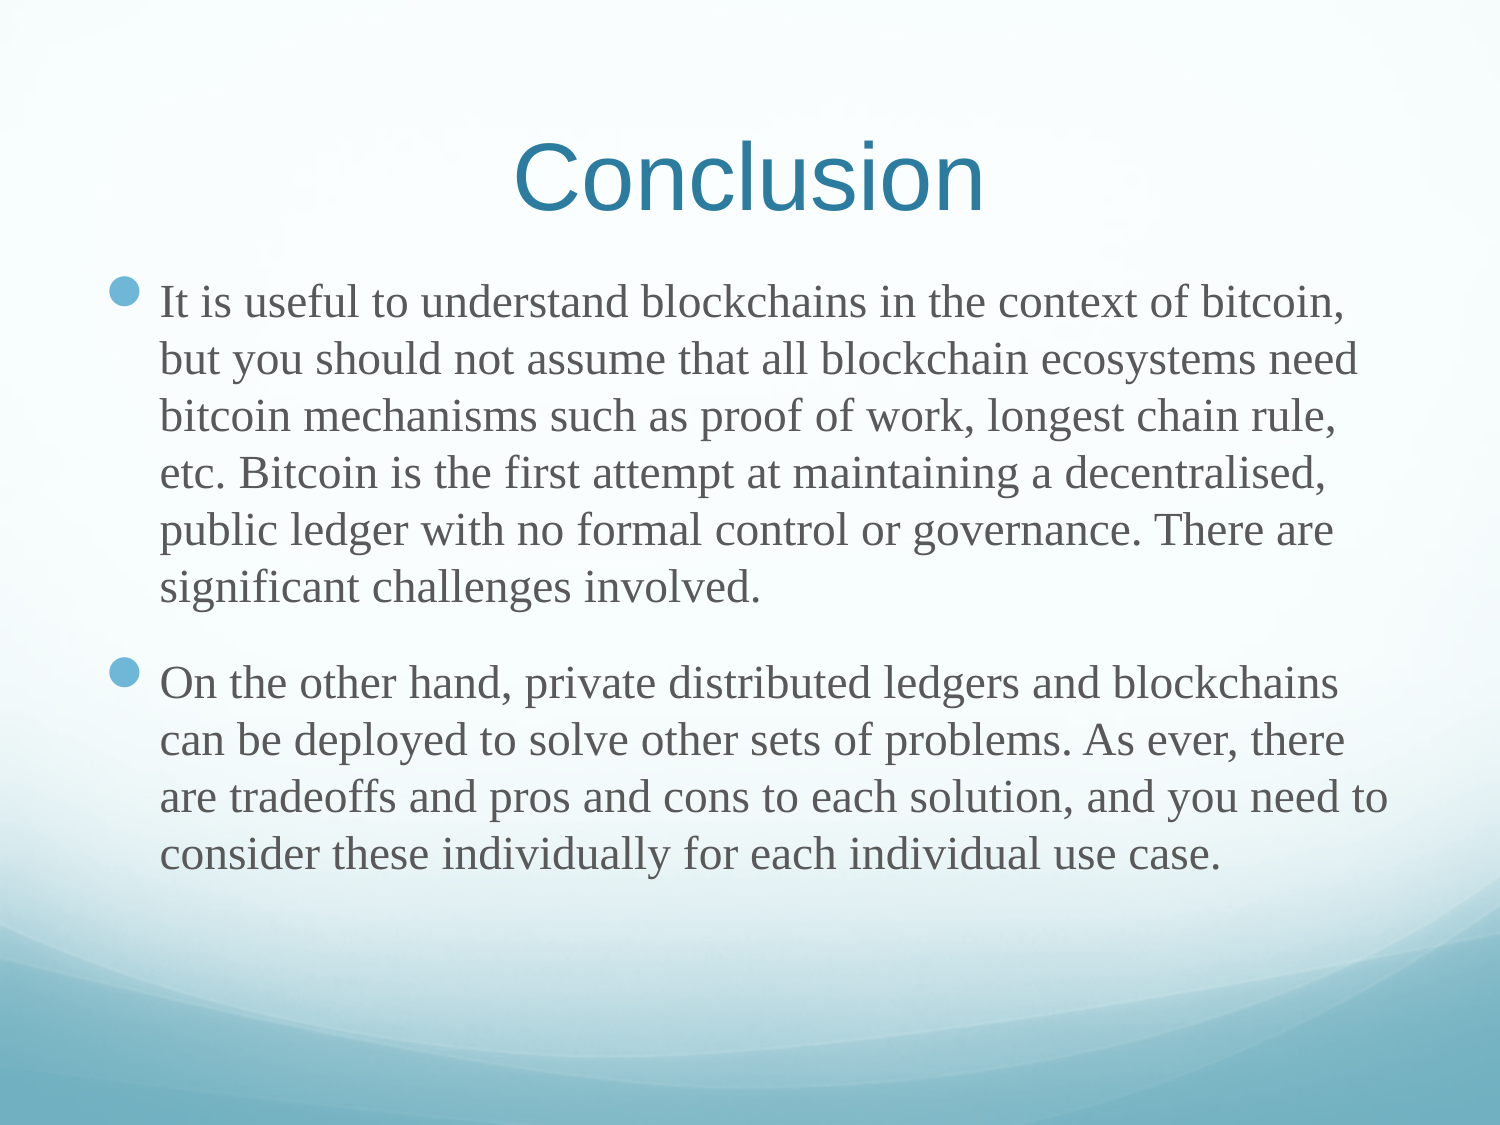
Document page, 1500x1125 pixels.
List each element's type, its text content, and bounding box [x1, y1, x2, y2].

title Conclusion [90, 17, 1410, 237]
list It is useful to understand blockchains in the context of bitcoin, but you should not assume that all blockchain ecosystems need bitcoin mechanisms such as proof of work, longest chain rule, etc. Bitcoin is the first attempt at maintaining a decentralised, public ledger with no formal control or governance. There are significant challenges involved. On the other hand, private distributed ledgers and blockchains can be deployed to solve other sets of problems. As ever, there are tradeoffs and pros and cons to each solution, and you need to consider these individually for each individual use case. [90, 262, 1410, 975]
